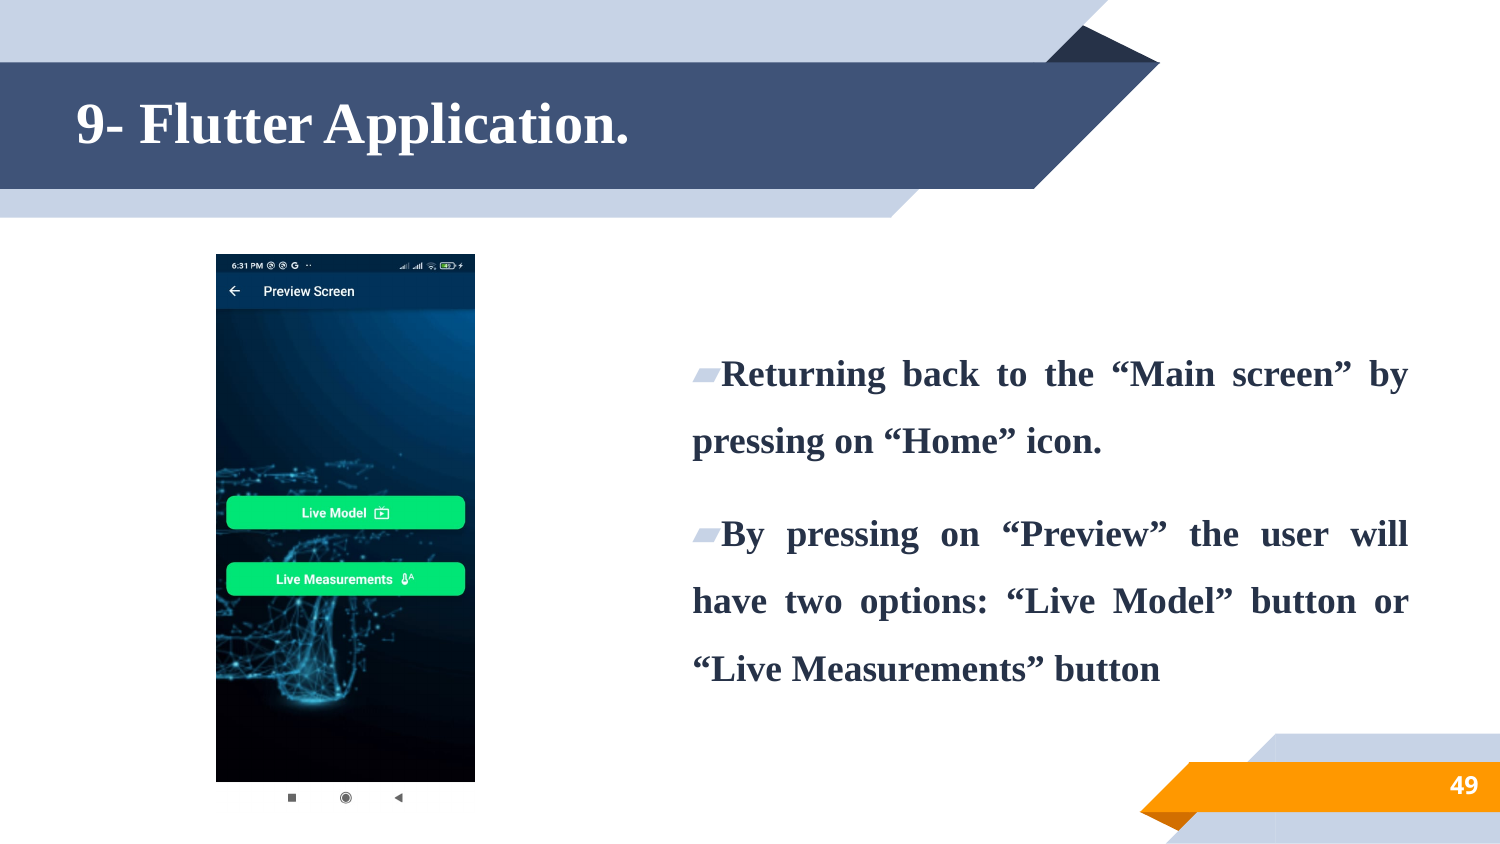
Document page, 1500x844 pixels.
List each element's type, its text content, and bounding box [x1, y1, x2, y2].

list Returning back to the “Main screen” by pressing on “Home” icon. By pressing on “Preview” the user will have two options: “Live Model” button or “Live Measurements” button [677, 193, 1425, 752]
slide_number 49 [1249, 760, 1494, 813]
picture [216, 254, 475, 813]
title 9- Flutter Application. [61, 92, 1328, 218]
